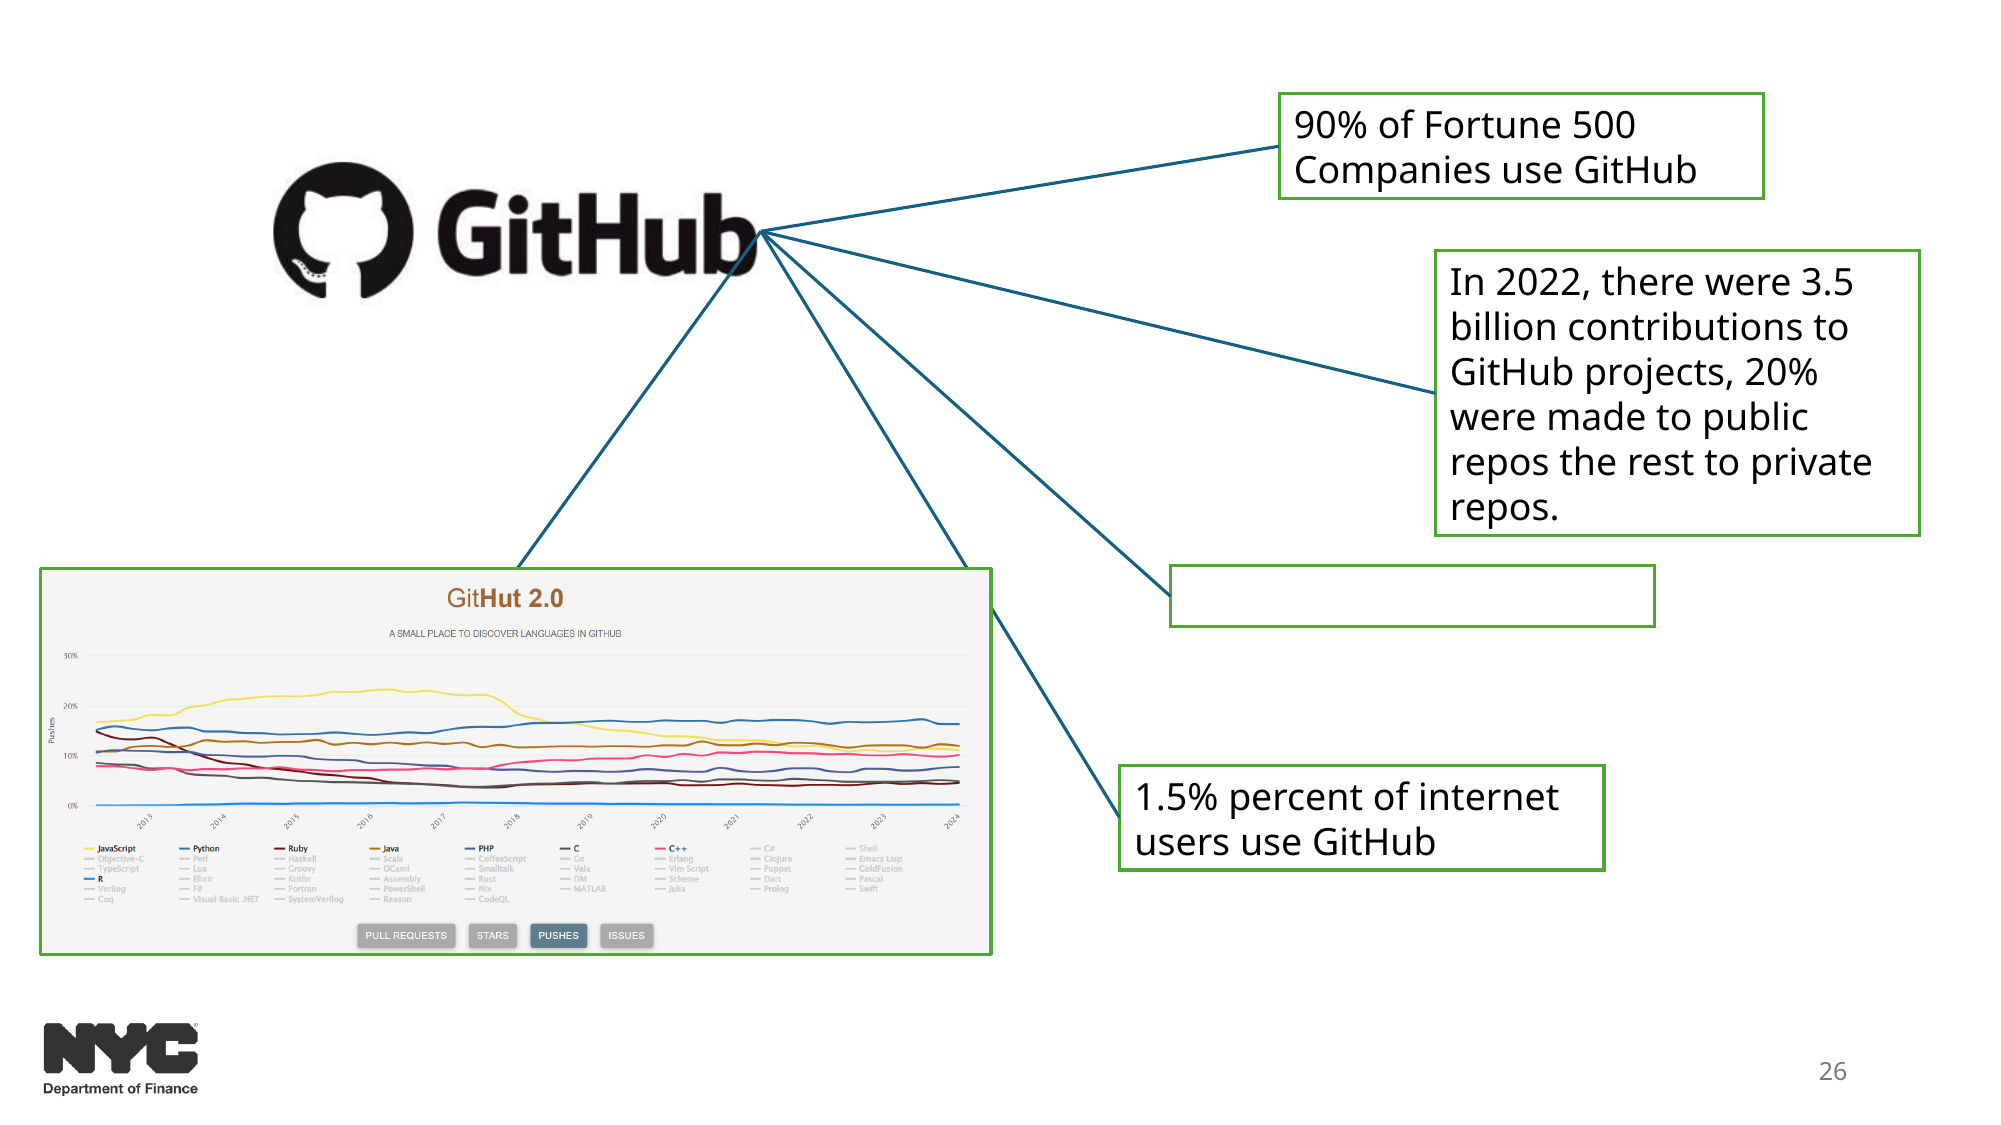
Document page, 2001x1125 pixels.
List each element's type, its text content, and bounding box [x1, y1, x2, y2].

text_box 90% of Fortune 500 Companies use GitHub [1278, 92, 1765, 200]
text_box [1171, 230, 1436, 373]
text_box In 2022, there were 3.5 billion contributions to GitHub projects, 20% were made to public repos the rest to private repos. [1434, 249, 1921, 537]
picture [28, 1000, 222, 1114]
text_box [515, 230, 760, 569]
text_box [990, 597, 1121, 819]
text_box [1169, 564, 1656, 628]
text_box 1.5% percent of internet users use GitHub [1118, 764, 1606, 872]
picture [41, 569, 990, 954]
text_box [760, 230, 1171, 597]
picture [270, 152, 760, 311]
slide_number 26 [1412, 1042, 1863, 1103]
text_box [760, 146, 1280, 230]
